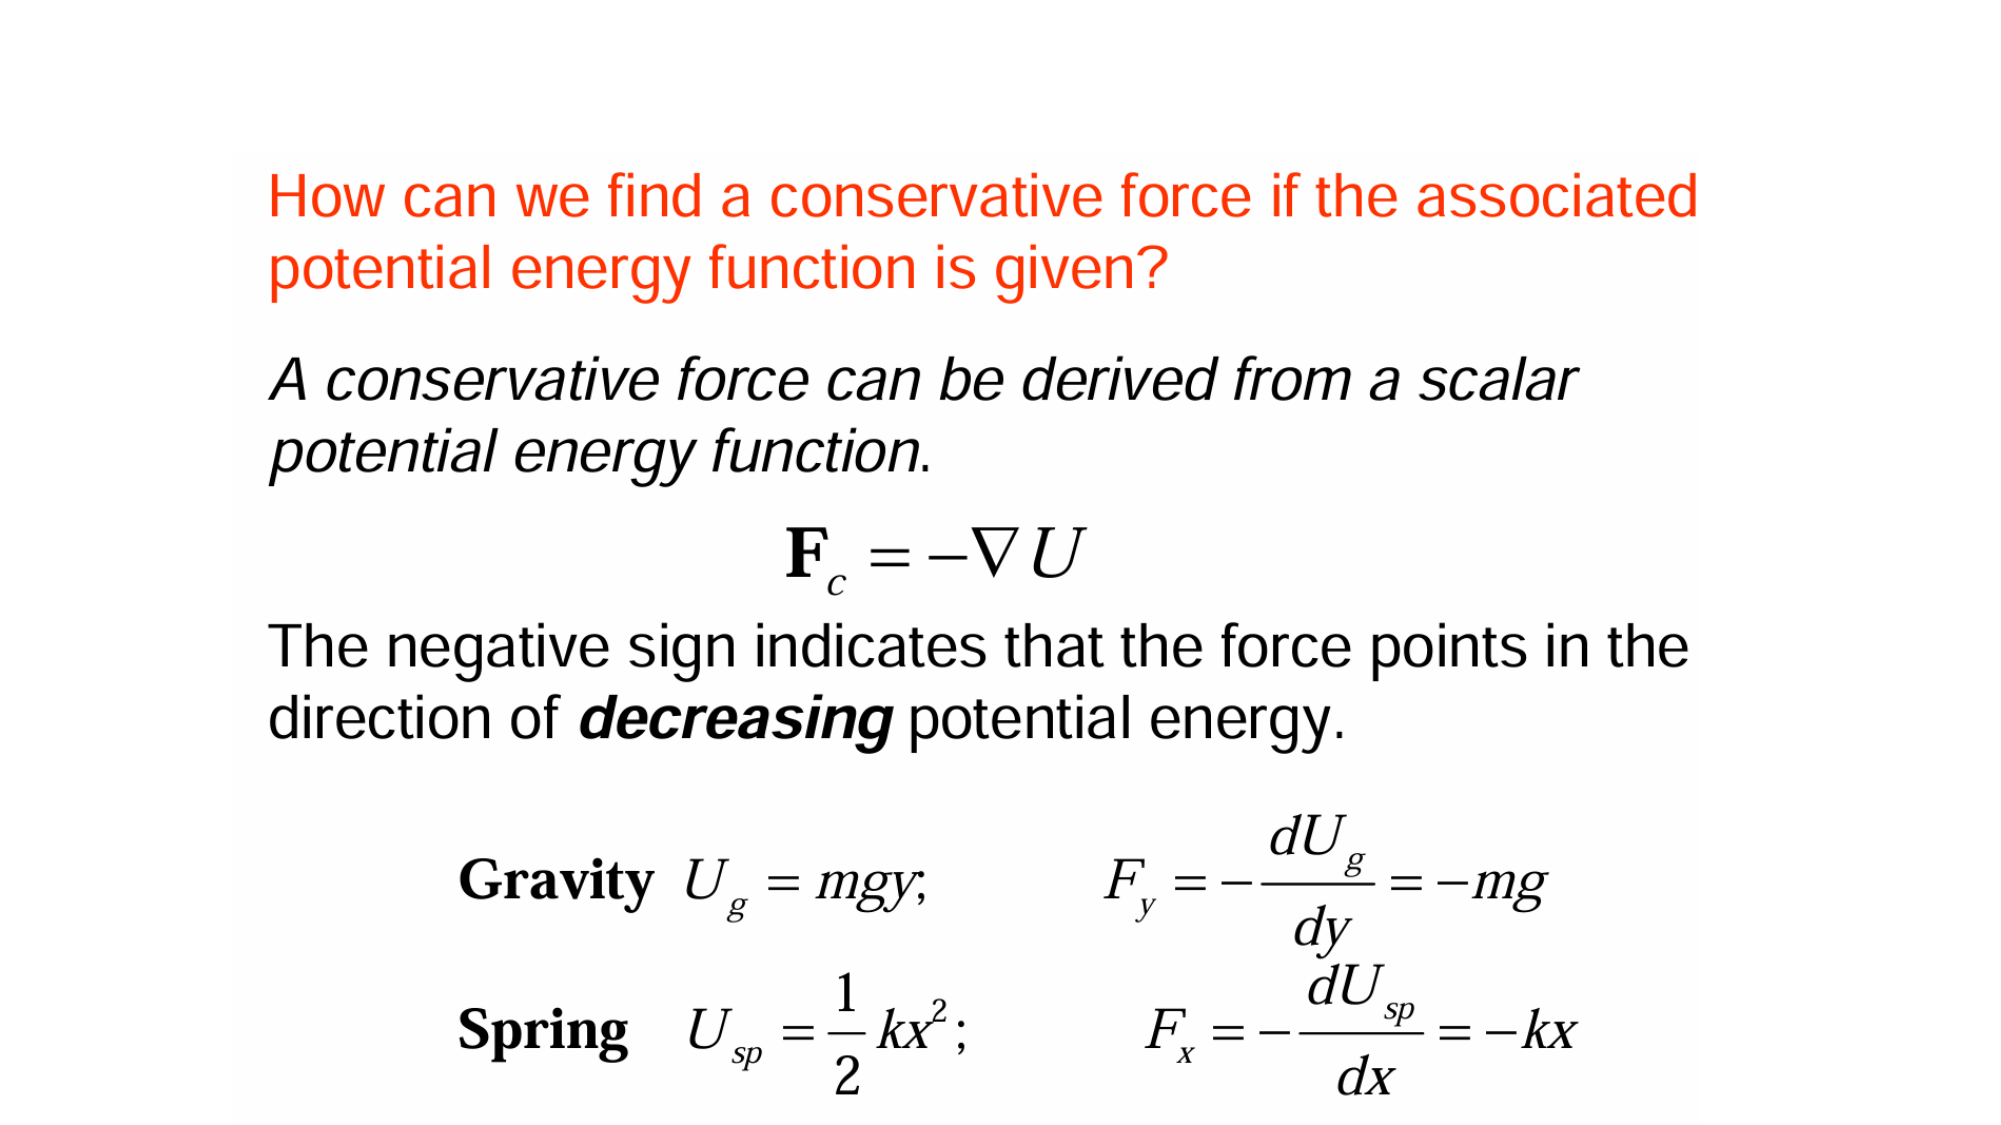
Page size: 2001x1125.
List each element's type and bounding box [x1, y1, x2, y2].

picture [232, 151, 1700, 1125]
